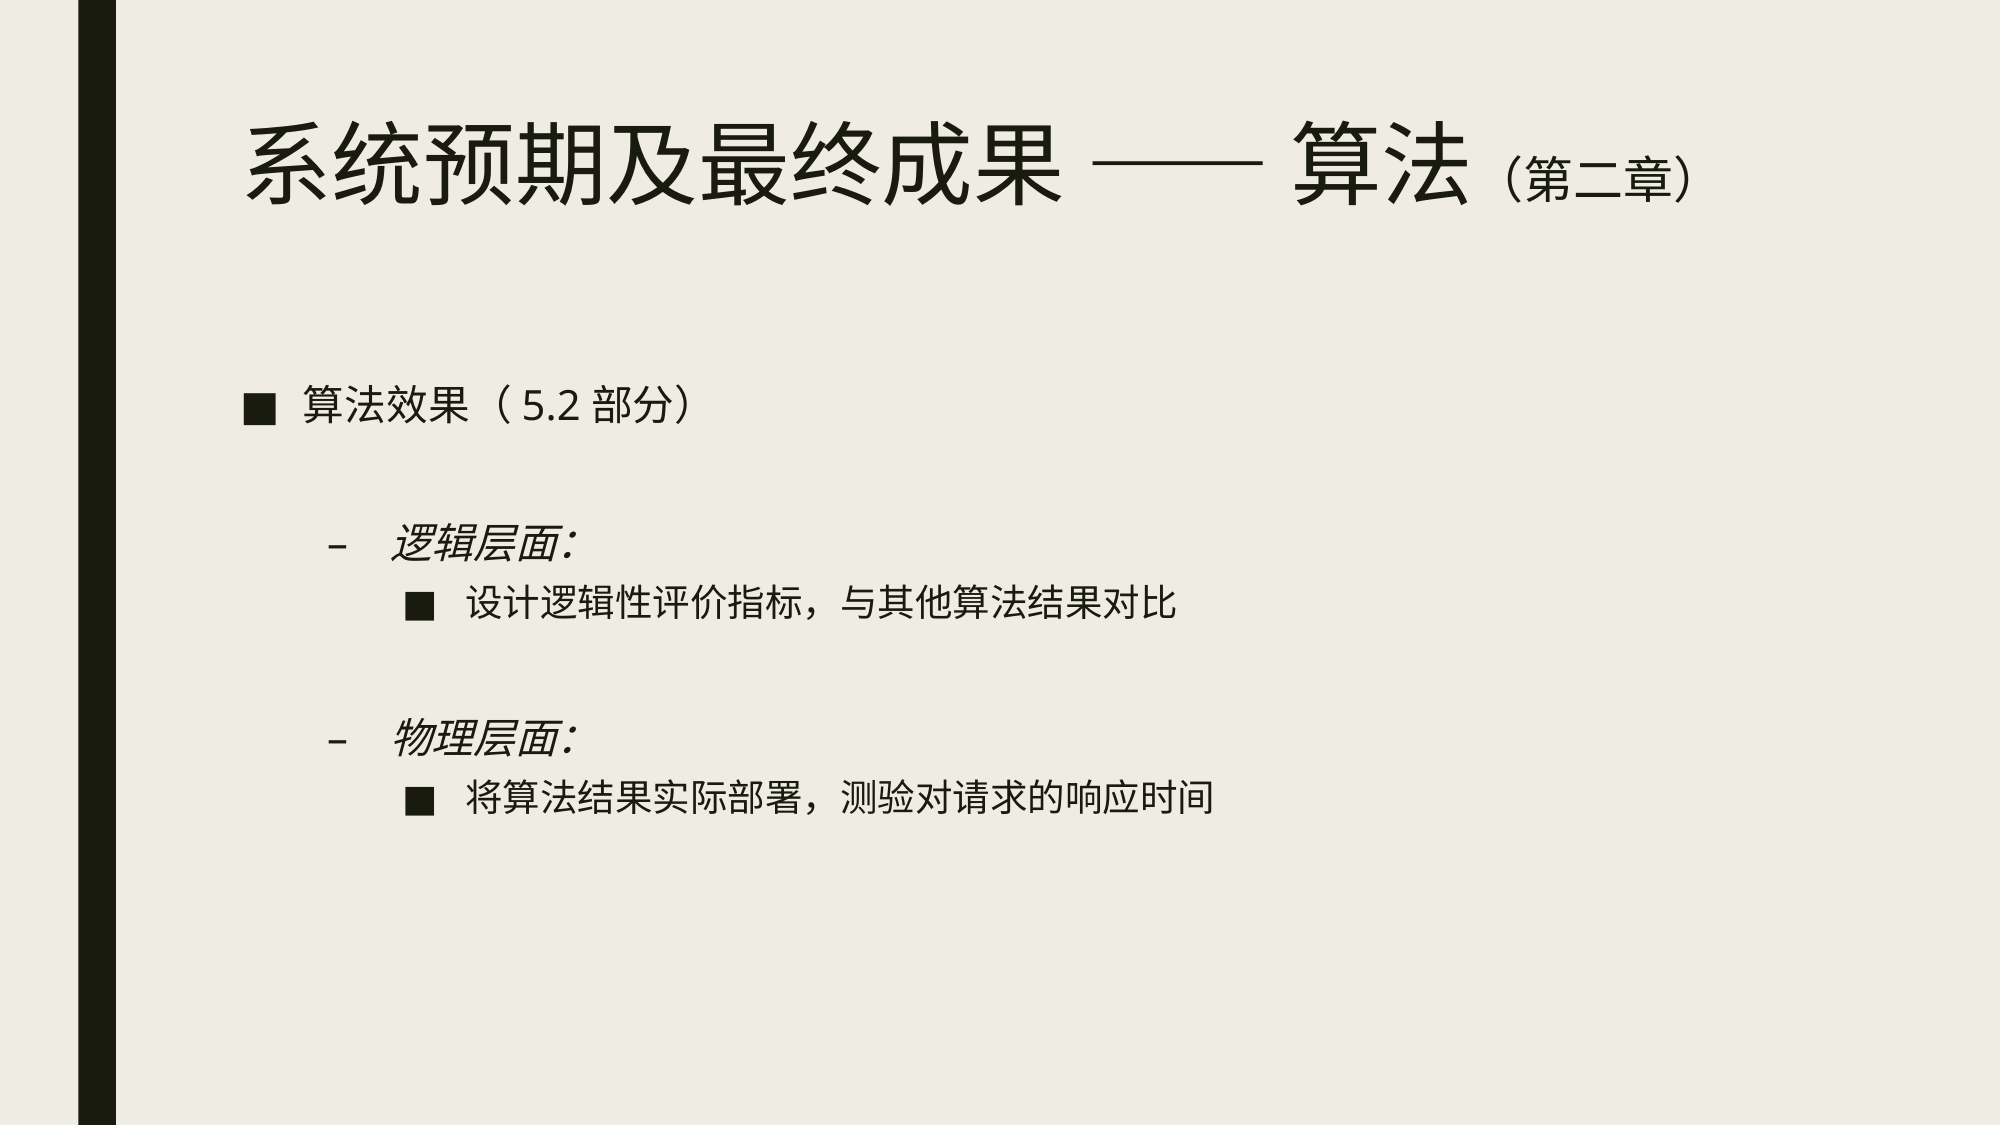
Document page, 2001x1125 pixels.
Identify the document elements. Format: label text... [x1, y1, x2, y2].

list 算法效果（5.2部分） 逻辑层面： 设计逻辑性评价指标，与其他算法结果对比 物理层面： 将算法结果实际部署，测验对请求的响应时间 [225, 375, 1848, 970]
title 系统预期及最终成果 —— 算法（第二章） [225, 112, 1800, 357]
